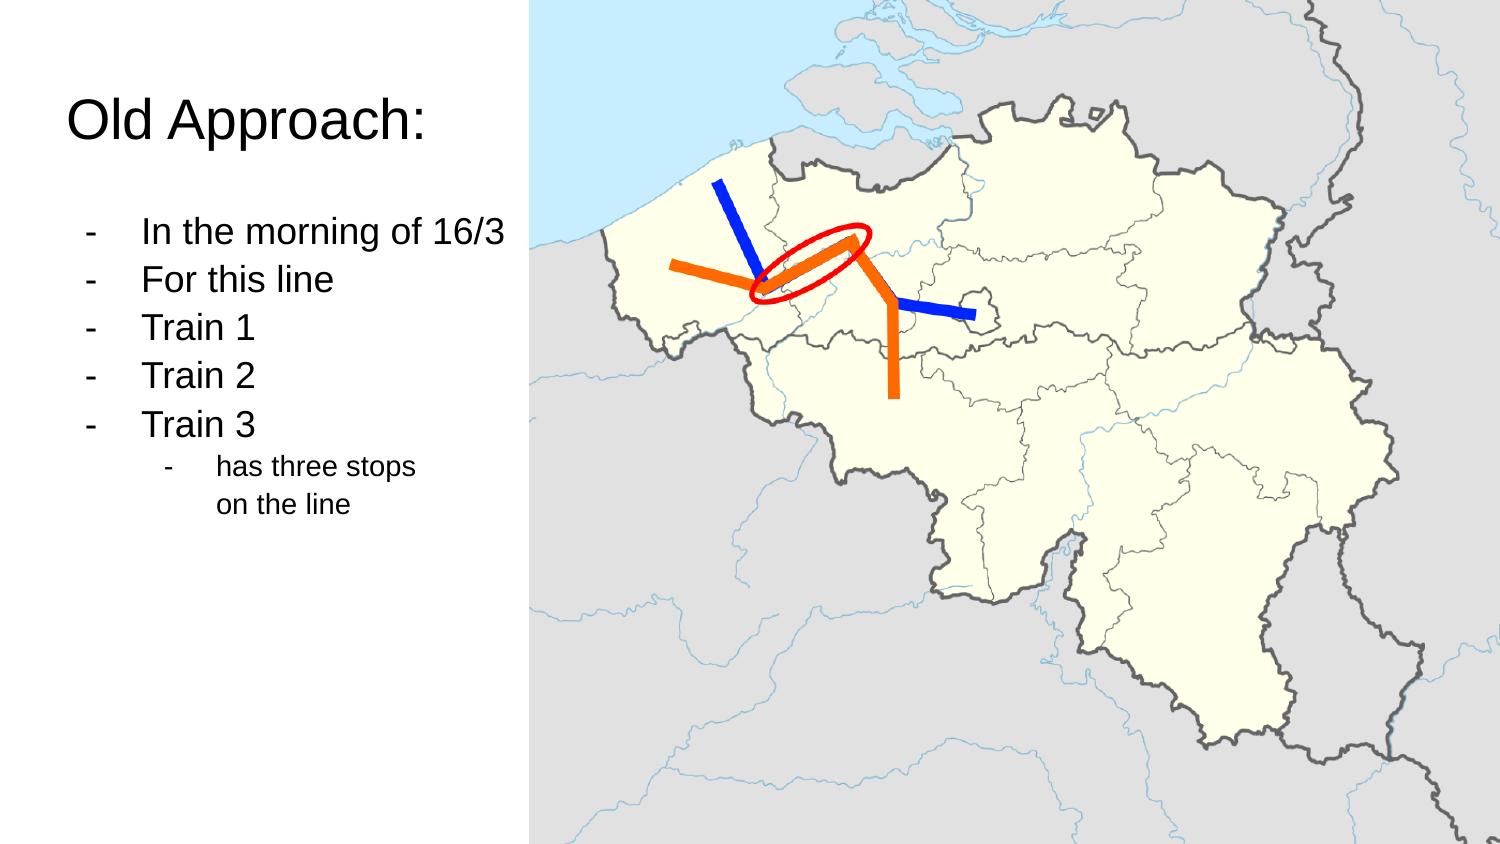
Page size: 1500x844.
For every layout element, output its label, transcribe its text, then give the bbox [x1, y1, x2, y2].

picture [529, 0, 1500, 844]
list In the morning of 16/3 For this line Train 1 Train 2 Train 3 has three stops on the line [51, 189, 524, 750]
title Old Approach: [51, 72, 524, 167]
